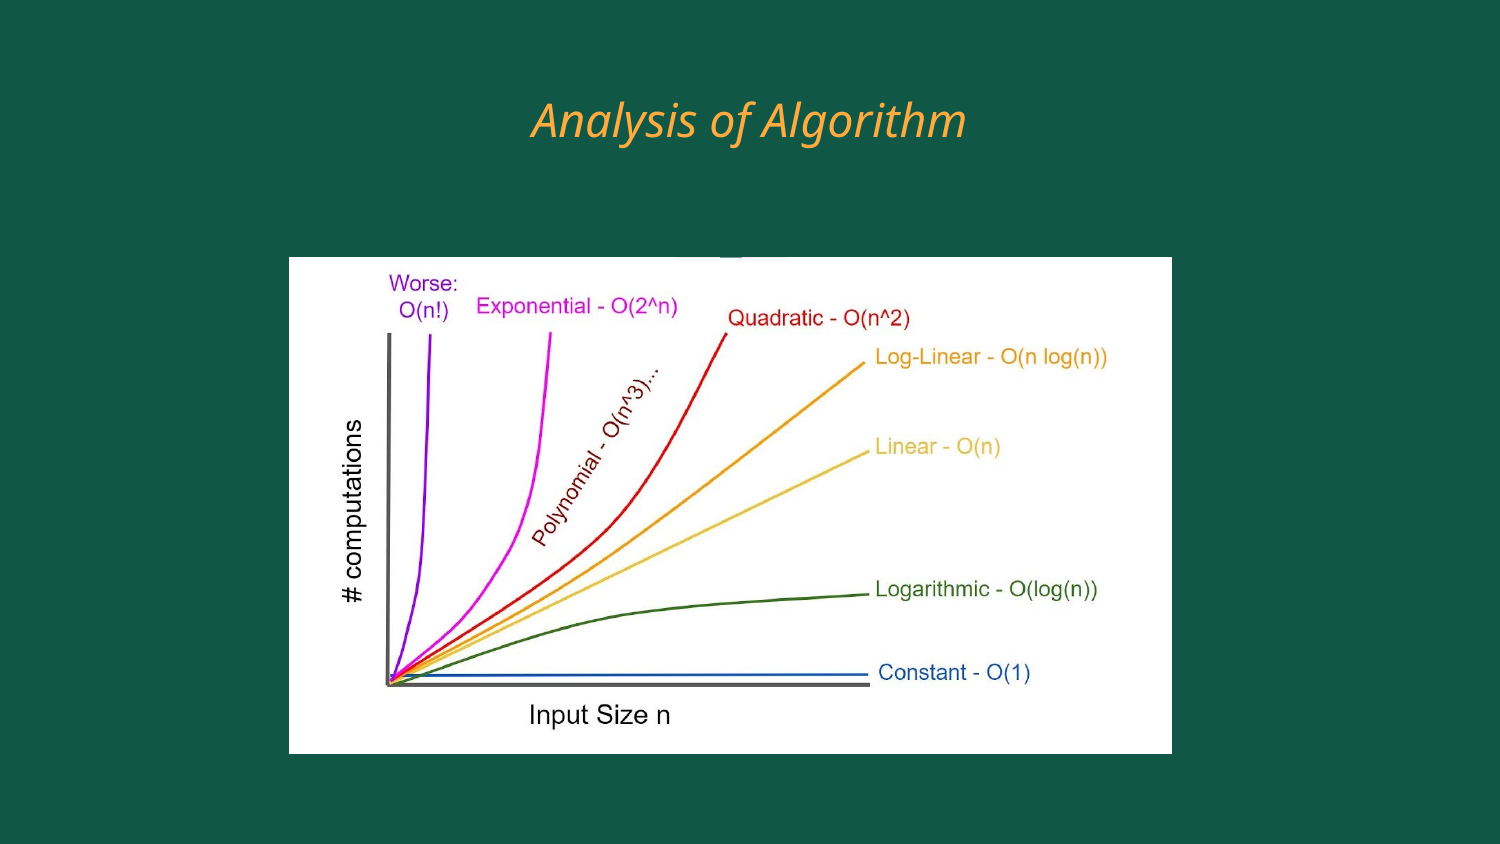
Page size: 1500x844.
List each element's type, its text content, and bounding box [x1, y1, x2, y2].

title Analysis of Algorithm [51, 72, 1449, 167]
picture [289, 257, 1172, 755]
